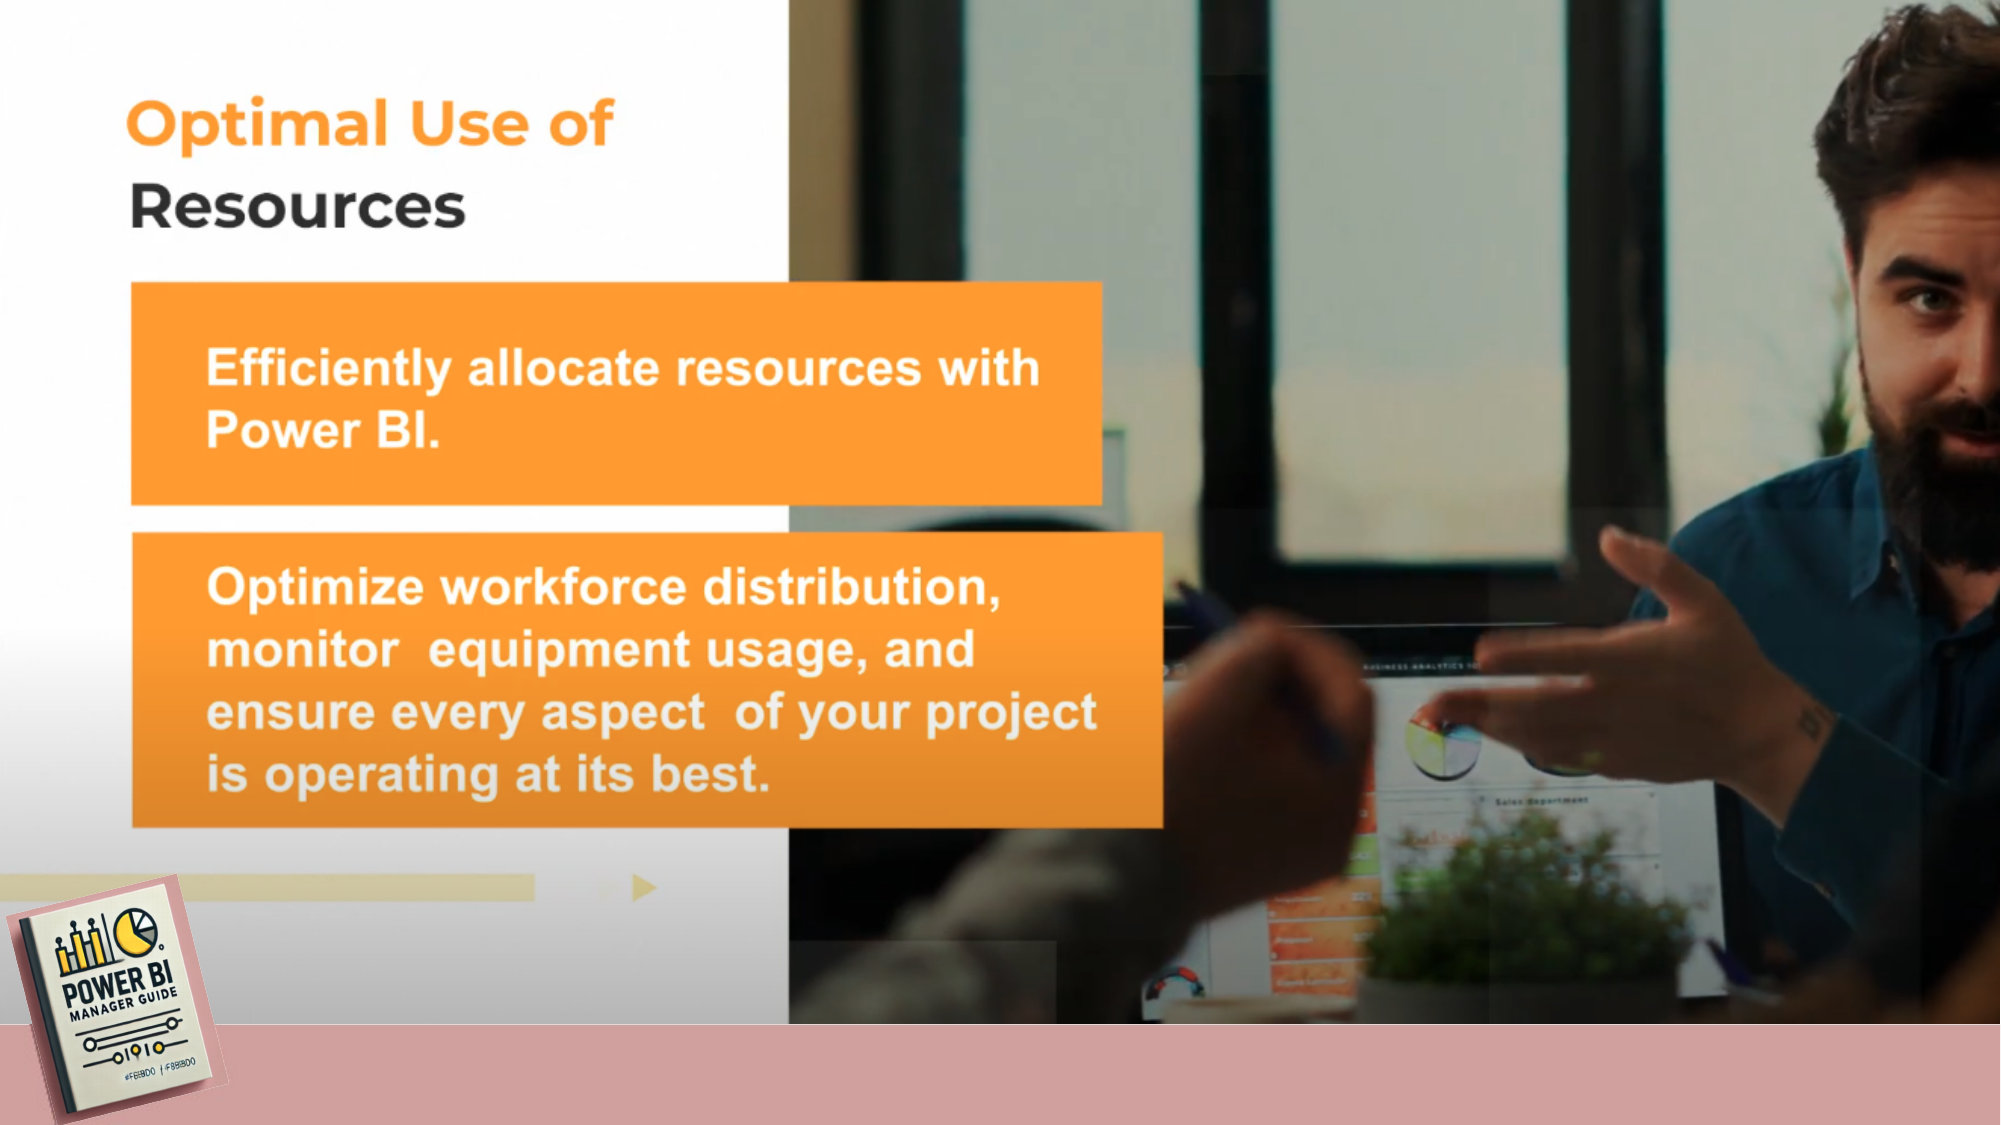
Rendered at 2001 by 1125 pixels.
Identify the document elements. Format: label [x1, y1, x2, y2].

picture [0, 0, 2001, 1125]
text_box [0, 0, 2000, 1108]
